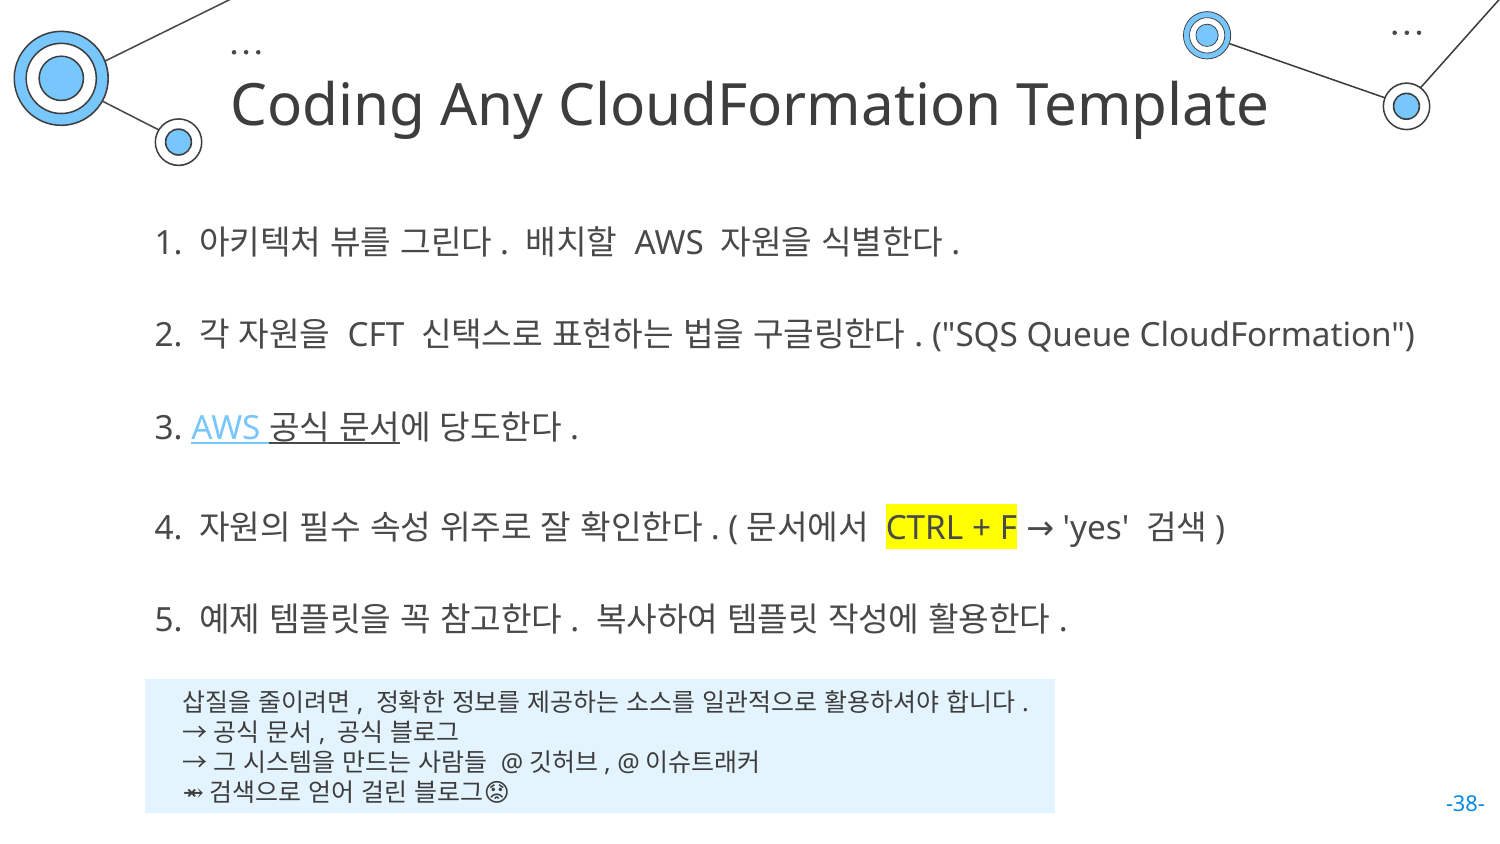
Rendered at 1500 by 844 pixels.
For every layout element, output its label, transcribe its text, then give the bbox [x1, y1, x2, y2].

text_box 1. 아키텍처 뷰를 그린다. 배치할 AWS 자원을 식별한다. 2. 각 자원을 CFT 신택스로 표현하는 법을 구글링한다. ("SQS Queue CloudFormation") 3. AWS 공식 문서에 당도한다. 4. 자원의 필수 속성 위주로 잘 확인한다. (문서에서 CTRL + F → 'yes' 검색) 5. 예제 템플릿을 꼭 참고한다. 복사하여 템플릿 작성에 활용한다. [131, 200, 1445, 816]
title Coding Any CloudFormation Template [118, 51, 1382, 146]
slide_number -38- [1162, 782, 1500, 828]
text_box 삽질을 줄이려면, 정확한 정보를 제공하는 소스를 일관적으로 활용하셔야 합니다. →공식 문서, 공식 블로그 →그 시스템을 만드는 사람들 @깃허브, @이슈트래커 ⥇검색으로 얻어 걸린 블로그😟 [145, 679, 1055, 814]
